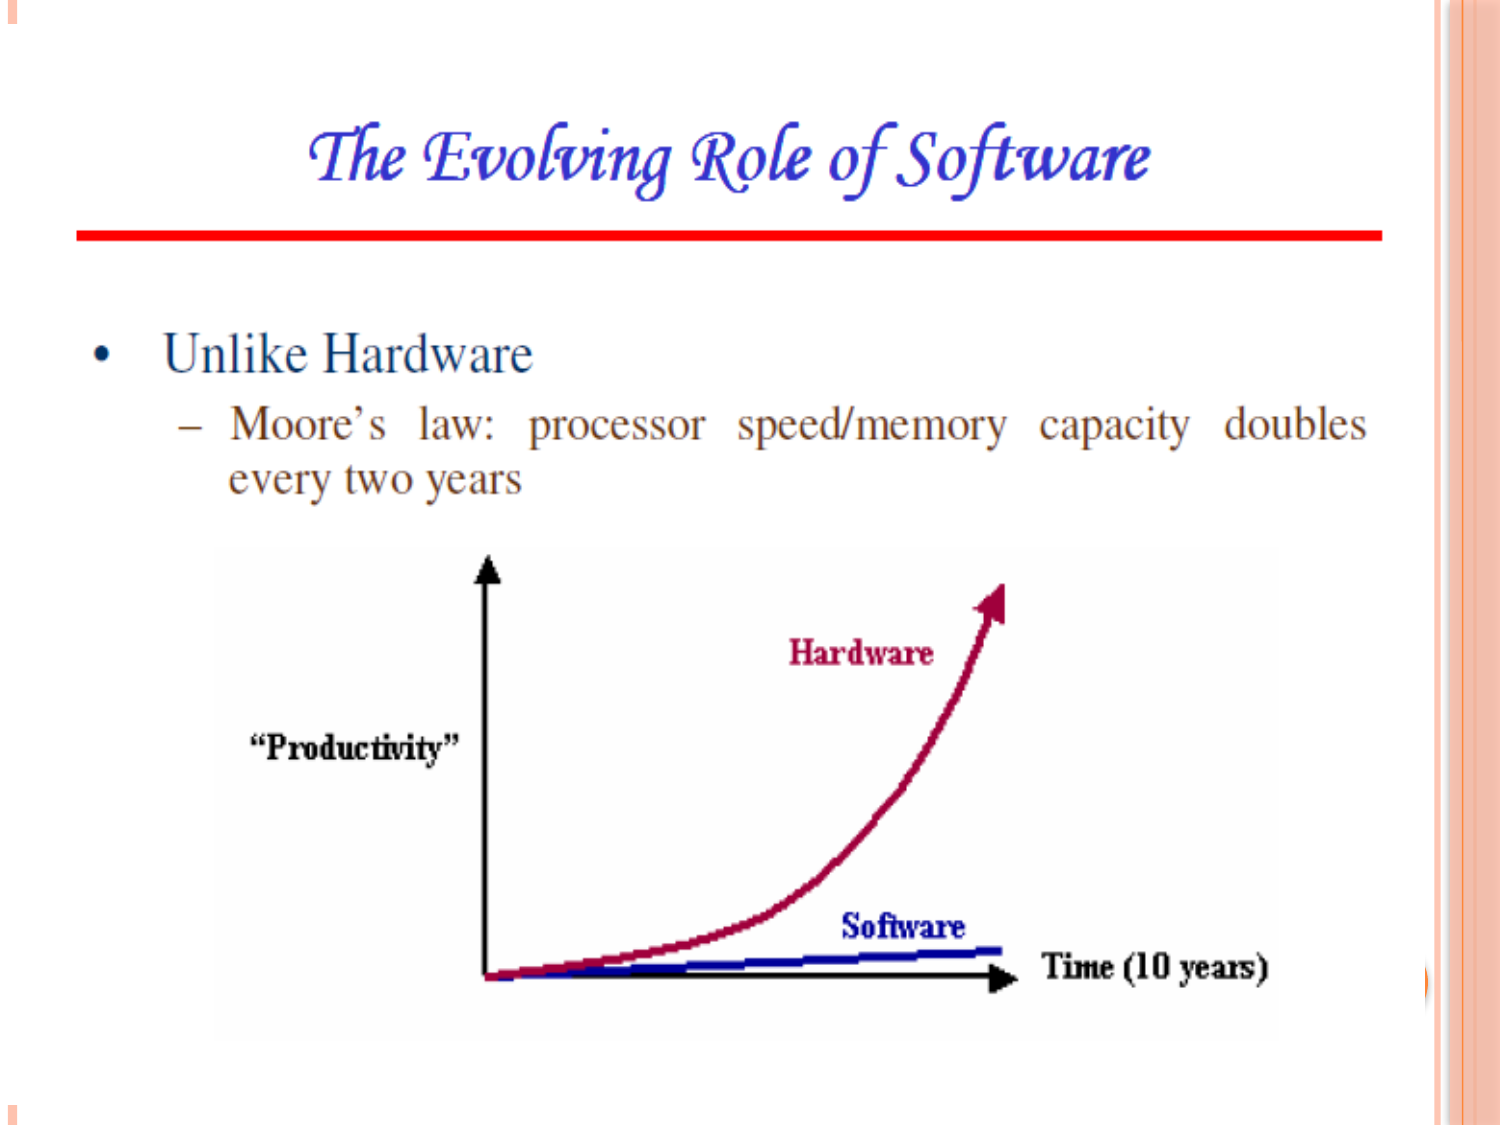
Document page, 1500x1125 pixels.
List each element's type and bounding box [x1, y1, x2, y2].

list [0, 24, 1426, 1105]
